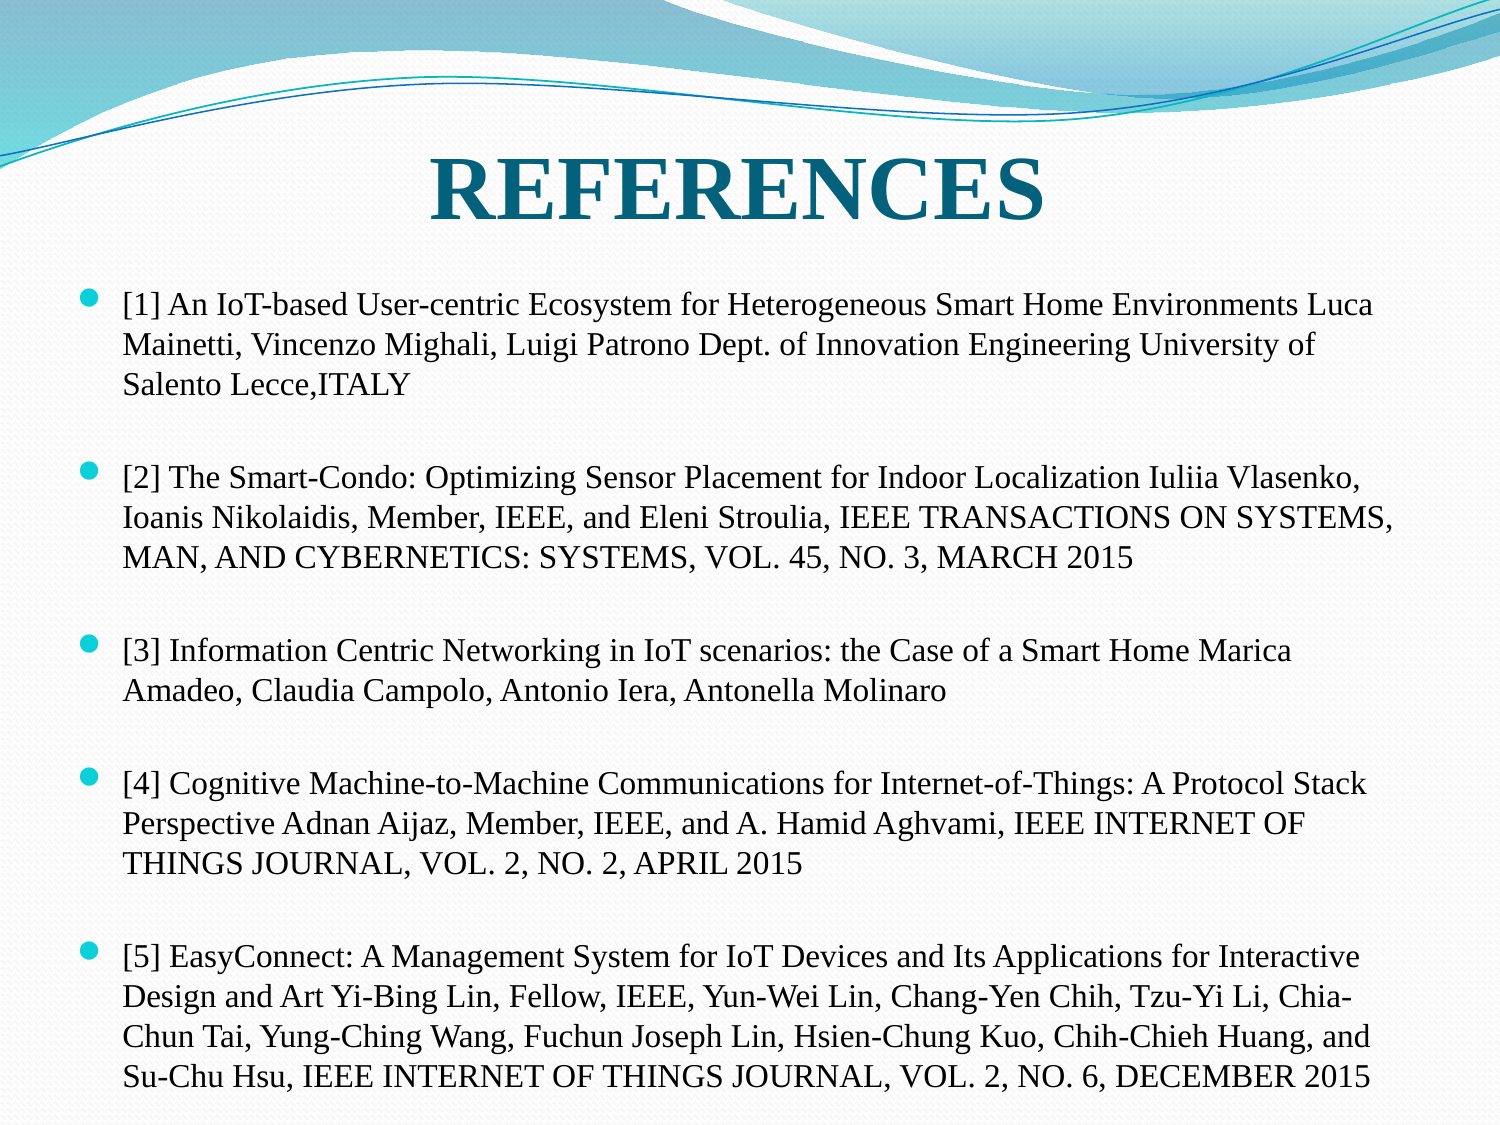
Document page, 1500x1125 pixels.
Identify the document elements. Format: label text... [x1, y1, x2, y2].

title REFERENCES [75, 50, 1425, 238]
list [1] An IoT-based User-centric Ecosystem for Heterogeneous Smart Home Environments Luca Mainetti, Vincenzo Mighali, Luigi Patrono Dept. of Innovation Engineering University of Salento Lecce,ITALY [2] The Smart-Condo: Optimizing Sensor Placement for Indoor Localization Iuliia Vlasenko, Ioanis Nikolaidis, Member, IEEE, and Eleni Stroulia, IEEE TRANSACTIONS ON SYSTEMS, MAN, AND CYBERNETICS: SYSTEMS, VOL. 45, NO. 3, MARCH 2015 [3] Information Centric Networking in IoT scenarios: the Case of a Smart Home Marica Amadeo, Claudia Campolo, Antonio Iera, Antonella Molinaro [4] Cognitive Machine-to-Machine Communications for Internet-of-Things: A Protocol Stack Perspective Adnan Aijaz, Member, IEEE, and A. Hamid Aghvami, IEEE INTERNET OF THINGS JOURNAL, VOL. 2, NO. 2, APRIL 2015 [5] EasyConnect: A Management System for IoT Devices and Its Applications for Interactive Design and Art Yi-Bing Lin, Fellow, IEEE, Yun-Wei Lin, Chang-Yen Chih, Tzu-Yi Li, Chia-Chun Tai, Yung-Ching Wang, Fuchun Joseph Lin, Hsien-Chung Kuo, Chih-Chieh Huang, and Su-Chu Hsu, IEEE INTERNET OF THINGS JOURNAL, VOL. 2, NO. 6, DECEMBER 2015 [62, 275, 1413, 995]
